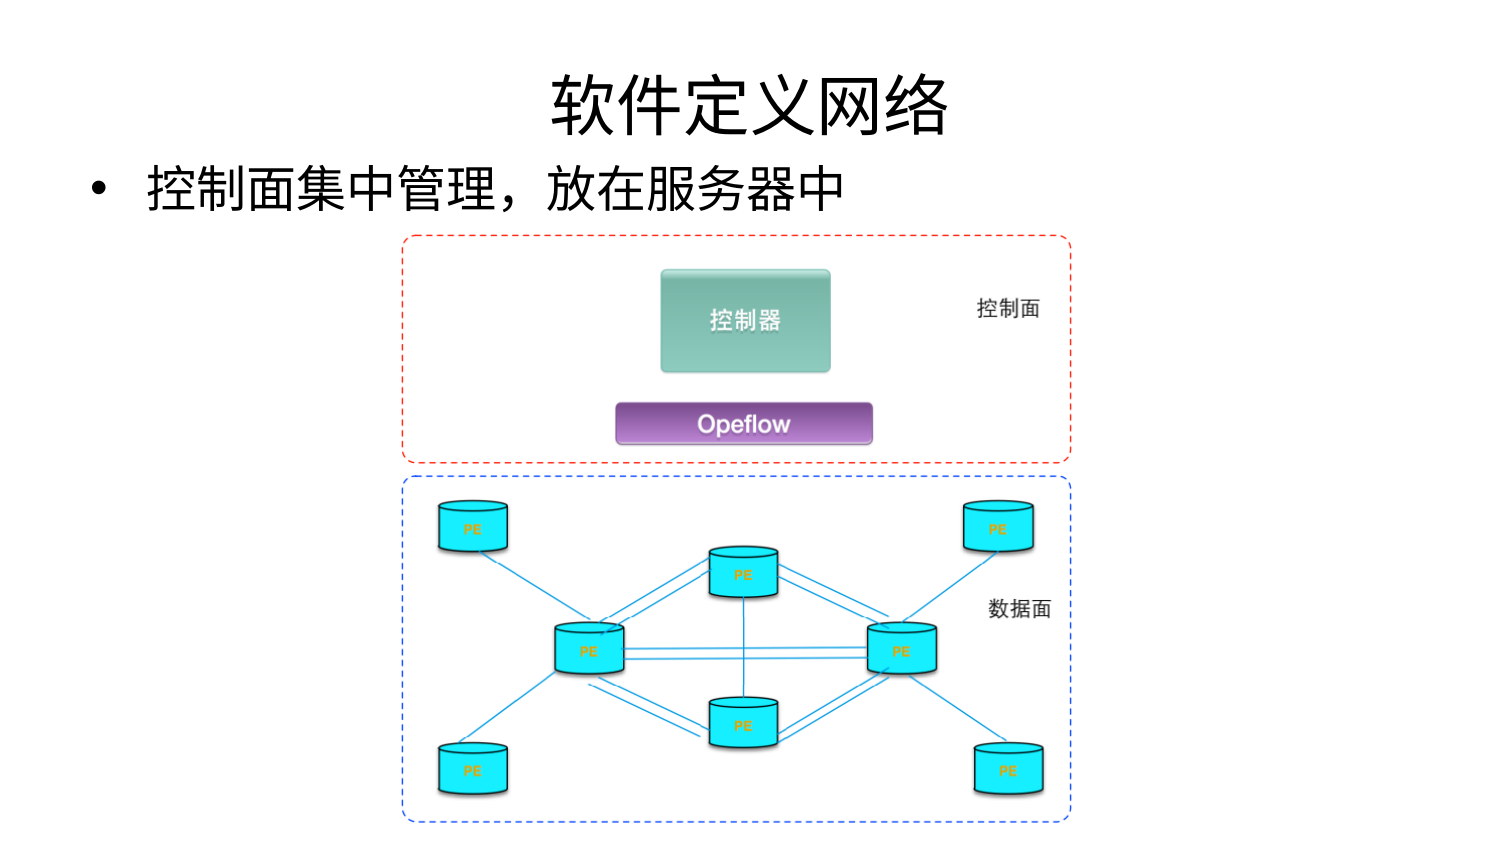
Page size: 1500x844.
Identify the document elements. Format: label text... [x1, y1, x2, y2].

list 控制面集中管理，放在服务器中 [75, 149, 1425, 707]
picture [387, 219, 1085, 834]
title 软件定义网络 [75, 33, 1425, 149]
